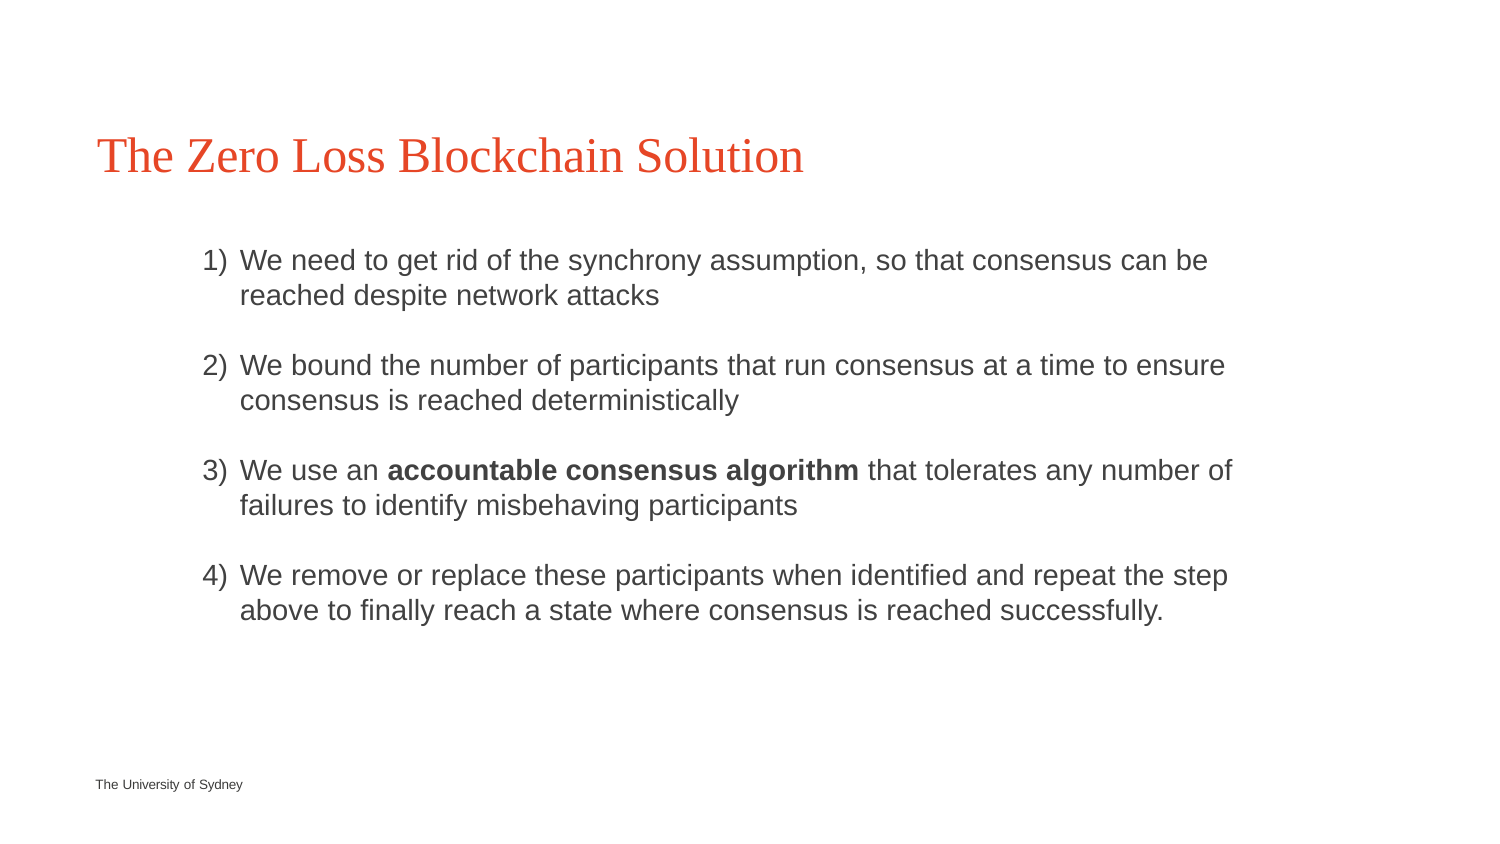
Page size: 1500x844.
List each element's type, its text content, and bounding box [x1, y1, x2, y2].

text_box The University of Sydney [93, 775, 248, 792]
text_box We need to get rid of the synchrony assumption, so that consensus can be reached despite network attacks We bound the number of participants that run consensus at a time to ensure consensus is reached deterministically We use an accountable consensus algorithm that tolerates any number of failures to identify misbehaving participants We remove or replace these participants when identified and repeat the step above to finally reach a state where consensus is reached successfully. [187, 234, 1283, 691]
title The Zero Loss Blockchain Solution [94, 120, 1406, 264]
